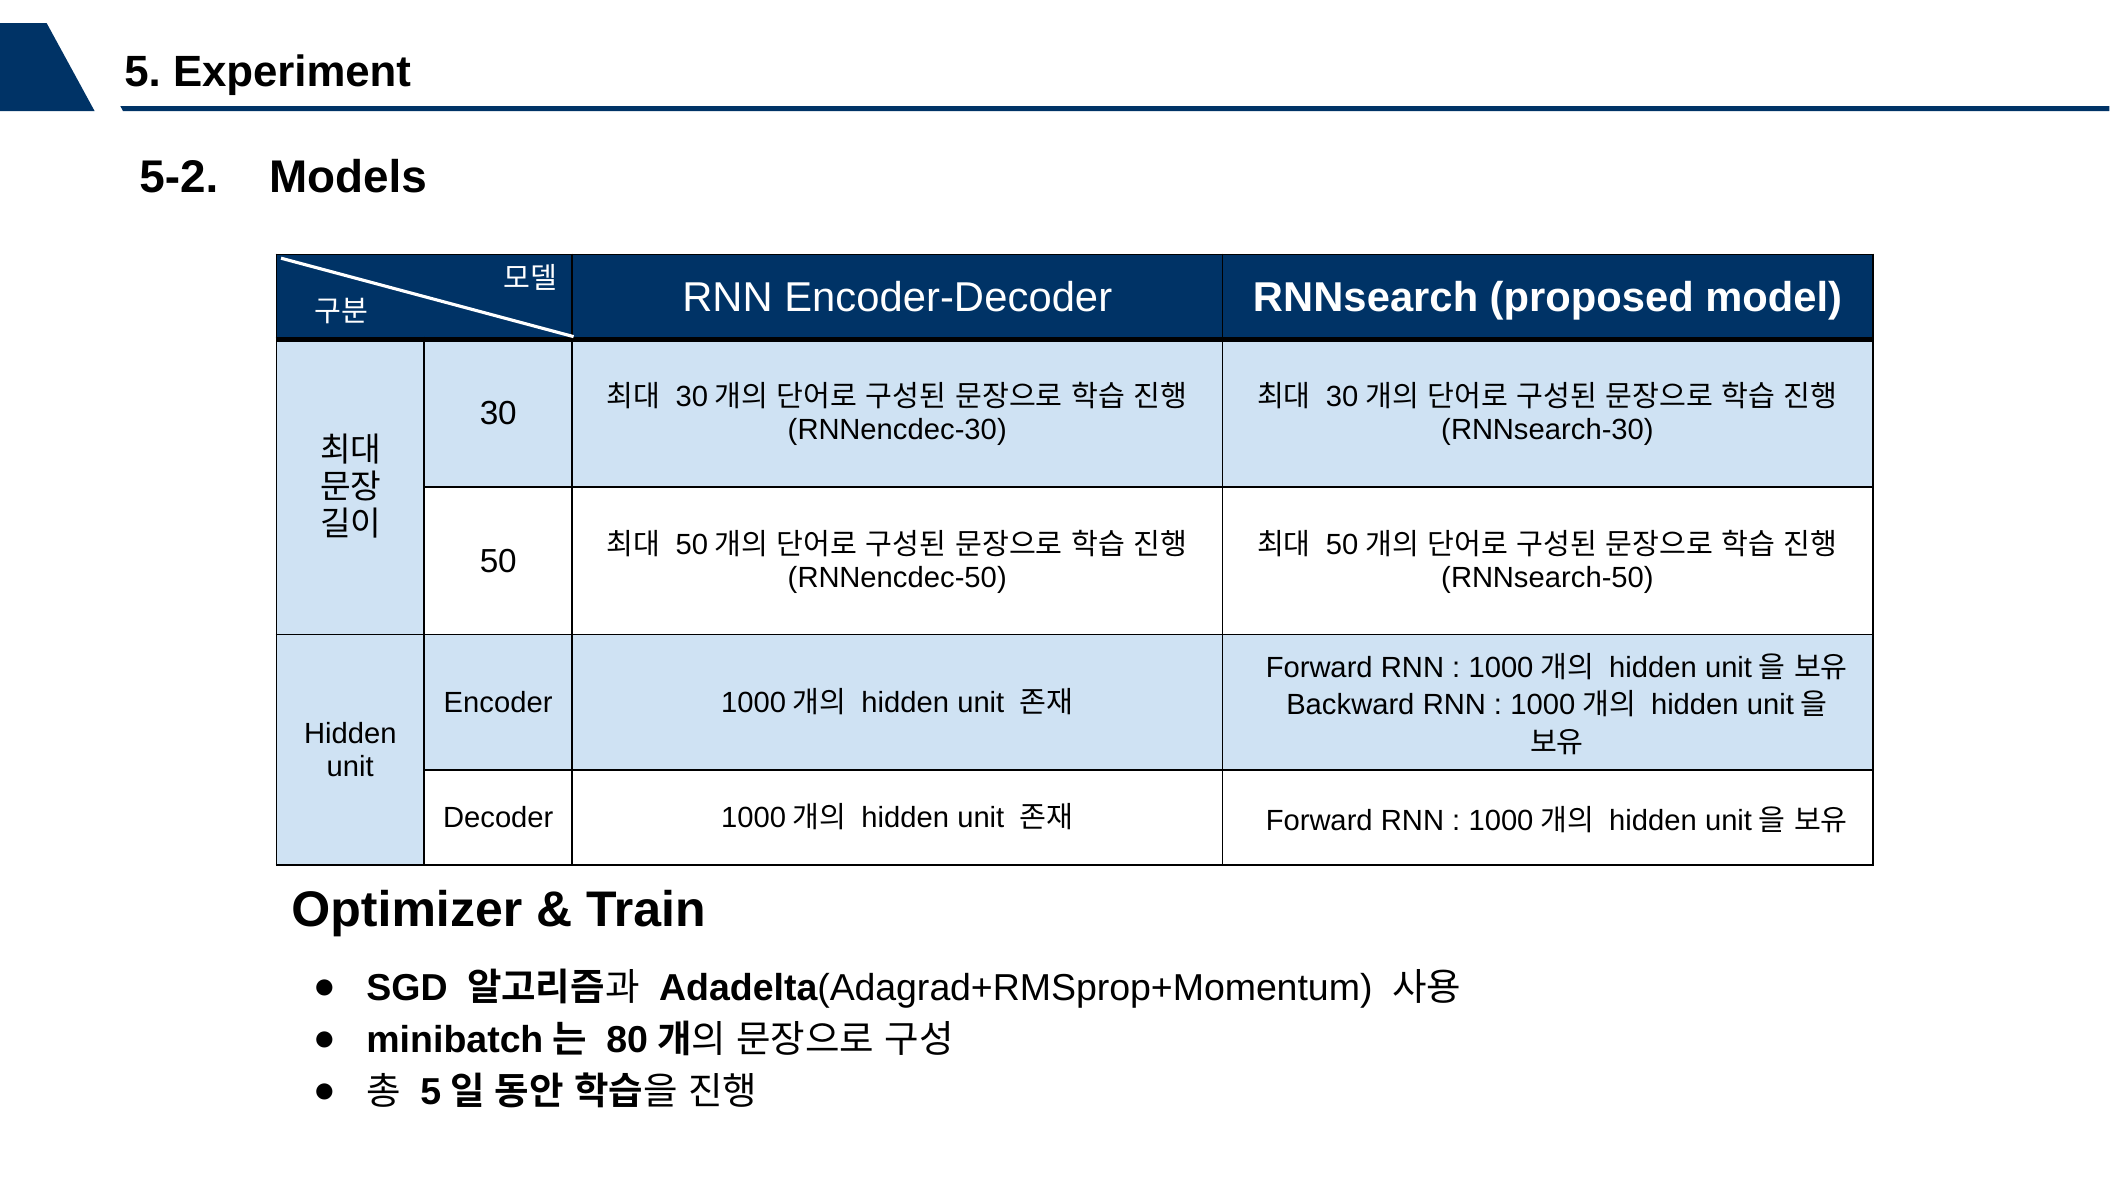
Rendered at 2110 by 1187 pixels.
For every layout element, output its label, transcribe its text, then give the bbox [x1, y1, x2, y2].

text_box 5. Experiment [99, 42, 877, 96]
table_cell 최대 50개의 단어로 구성된 문장으로 학습 진행 (RNNencdec-50) [573, 488, 1222, 634]
text_box 5-2. Models [124, 131, 1015, 217]
text_box Optimizer & Train [276, 861, 744, 952]
table_cell Encoder [425, 635, 571, 769]
text_box [0, 23, 95, 112]
table_cell 1000개의 hidden unit 존재 [573, 635, 1222, 769]
table_cell 최대 30개의 단어로 구성된 문장으로 학습 진행 (RNNencdec-30) [573, 342, 1222, 486]
table_cell Decoder [425, 771, 571, 861]
table_header RNN Encoder-Decoder [573, 255, 1222, 337]
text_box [280, 257, 574, 337]
table_cell 최대 문장 길이 [277, 343, 423, 634]
table_cell 최대 50개의 단어로 구성된 문장으로 학습 진행 (RNNsearch-50) [1223, 488, 1872, 634]
table_cell 최대 30개의 단어로 구성된 문장으로 학습 진행 (RNNsearch-30) [1223, 342, 1872, 486]
table_cell 30 [425, 345, 571, 486]
text_box [120, 106, 2110, 112]
table_cell 1000개의 hidden unit 존재 [573, 771, 1222, 864]
table_cell Forward RNN : 1000개의 hidden unit을 보유 Backward RNN : 1000개의 hidden unit을 보유 [1223, 635, 1872, 769]
table_cell Forward RNN : 1000개의 hidden unit을 보유 [1223, 771, 1872, 864]
table_cell 50 [425, 488, 571, 634]
text_box SGD 알고리즘과 Adadelta(Adagrad+RMSprop+Momentum) 사용 minibatch는 80개의 문장으로 구성 총 5일 동안 학습을 진행 [276, 941, 1495, 1127]
table_cell Hidden unit [277, 635, 423, 861]
table_header RNNsearch (proposed model) [1223, 255, 1872, 337]
